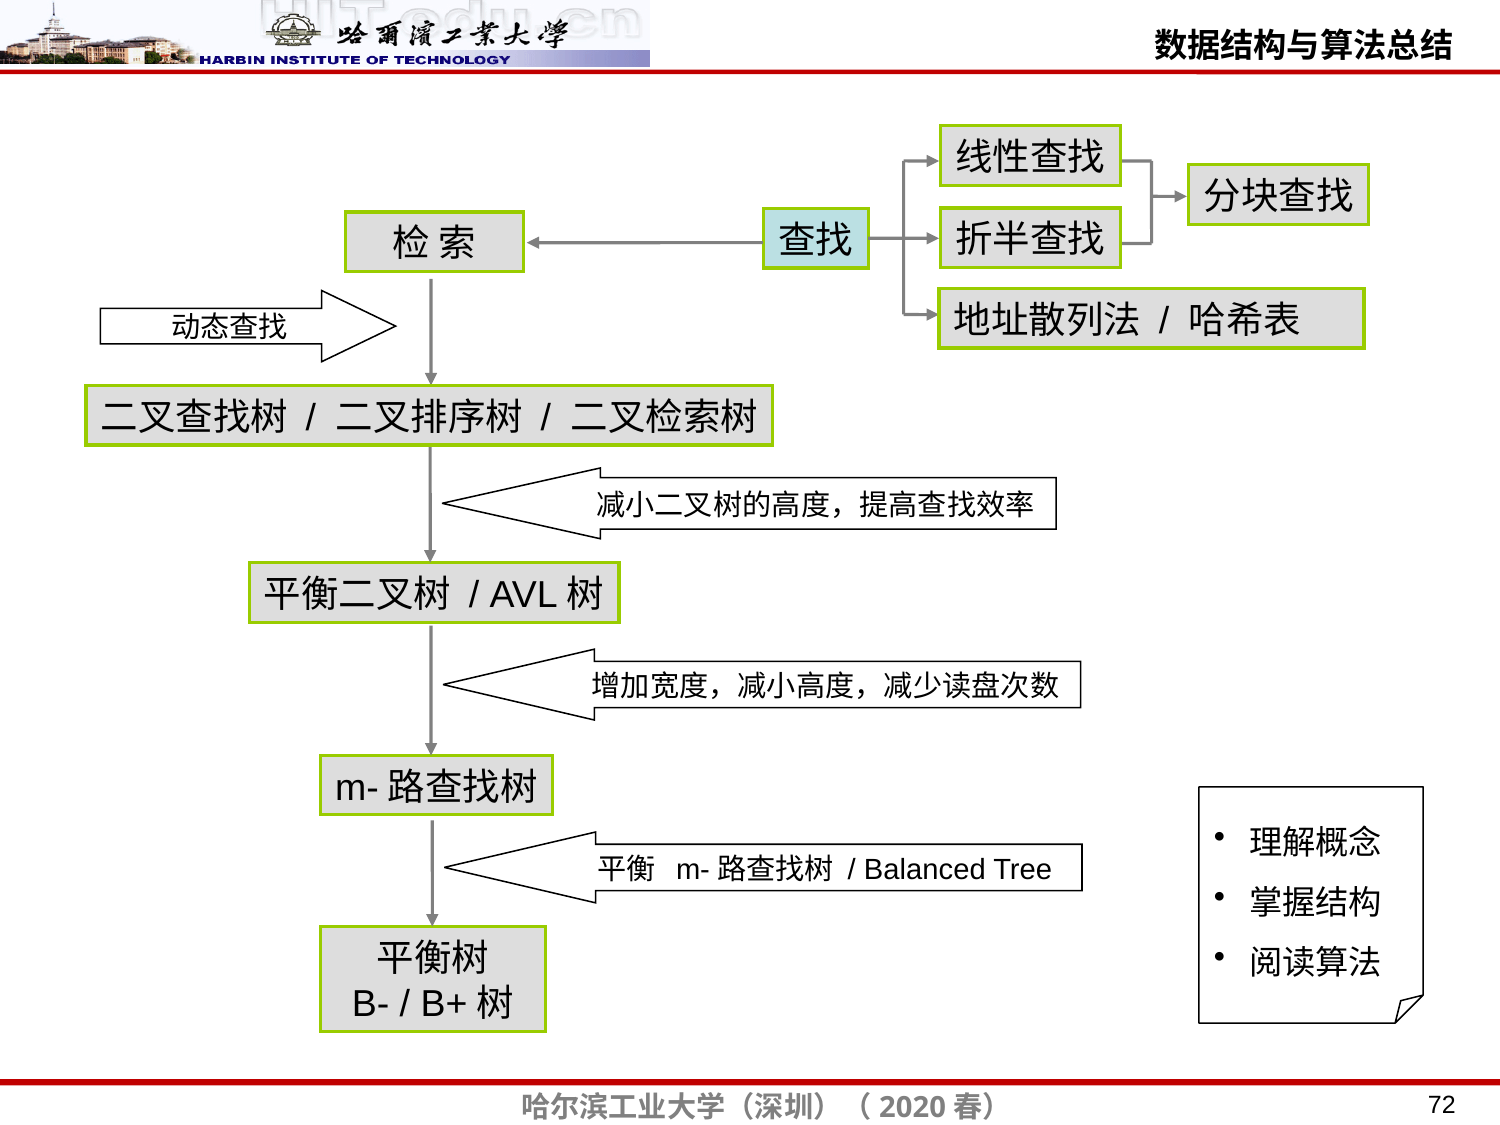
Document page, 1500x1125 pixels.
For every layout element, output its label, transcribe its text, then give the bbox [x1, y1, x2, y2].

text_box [761, 125, 1371, 352]
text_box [322, 625, 1081, 818]
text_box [345, 211, 764, 276]
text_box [253, 443, 1057, 626]
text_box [320, 820, 1083, 1036]
picture [0, 0, 650, 67]
text_box 理解概念 掌握结构 阅读算法 [1198, 786, 1424, 1024]
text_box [99, 278, 759, 449]
